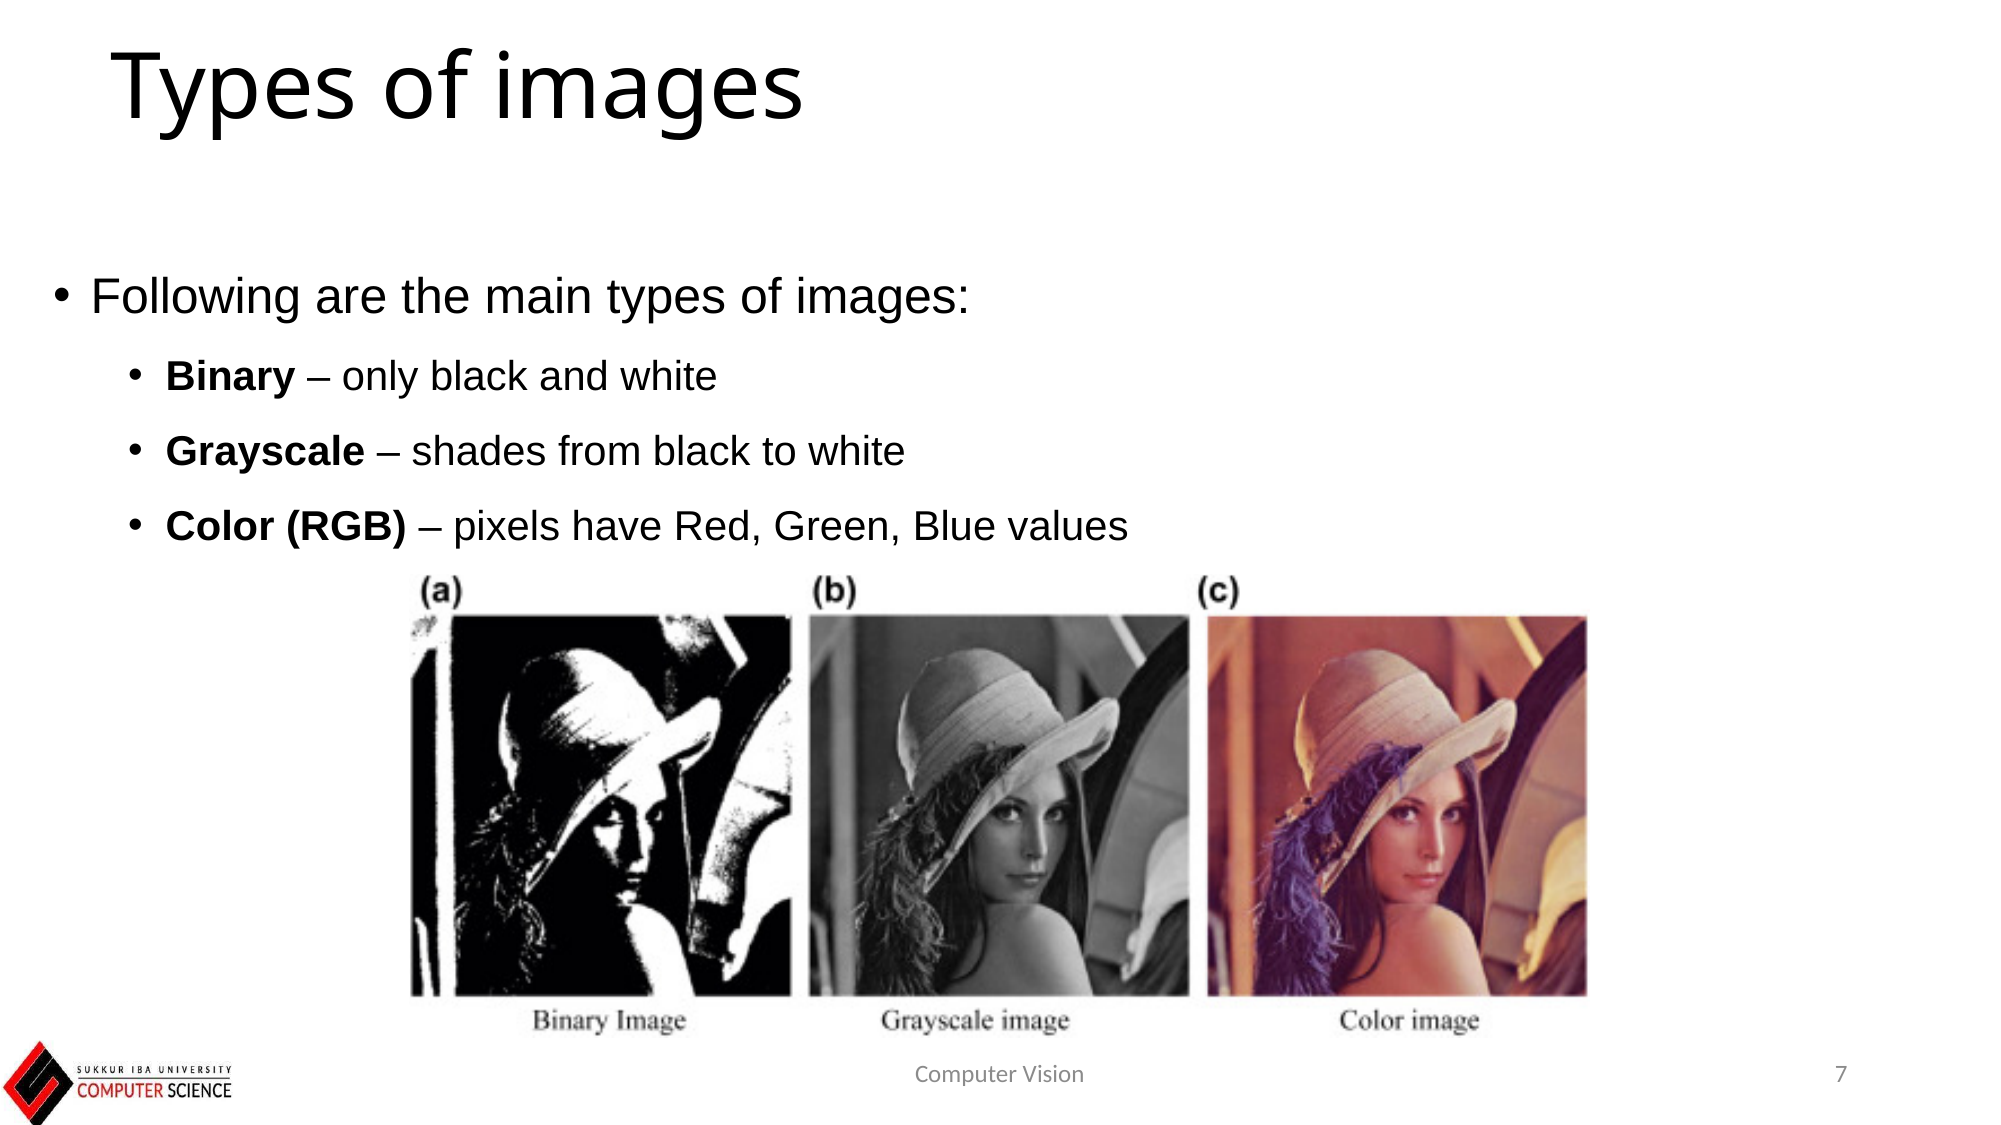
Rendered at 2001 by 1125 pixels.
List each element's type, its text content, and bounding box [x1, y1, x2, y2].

picture [409, 574, 1590, 1038]
slide_number 7 [1412, 1042, 1863, 1103]
footer Computer Vision [662, 1042, 1338, 1103]
title Types of images [0, 0, 2000, 178]
list Following are the main types of images: Binary – only black and white Grayscale – shades from black to white Color (RGB) – pixels have Red, Green, Blue values [38, 64, 1897, 718]
picture [1, 1040, 233, 1125]
